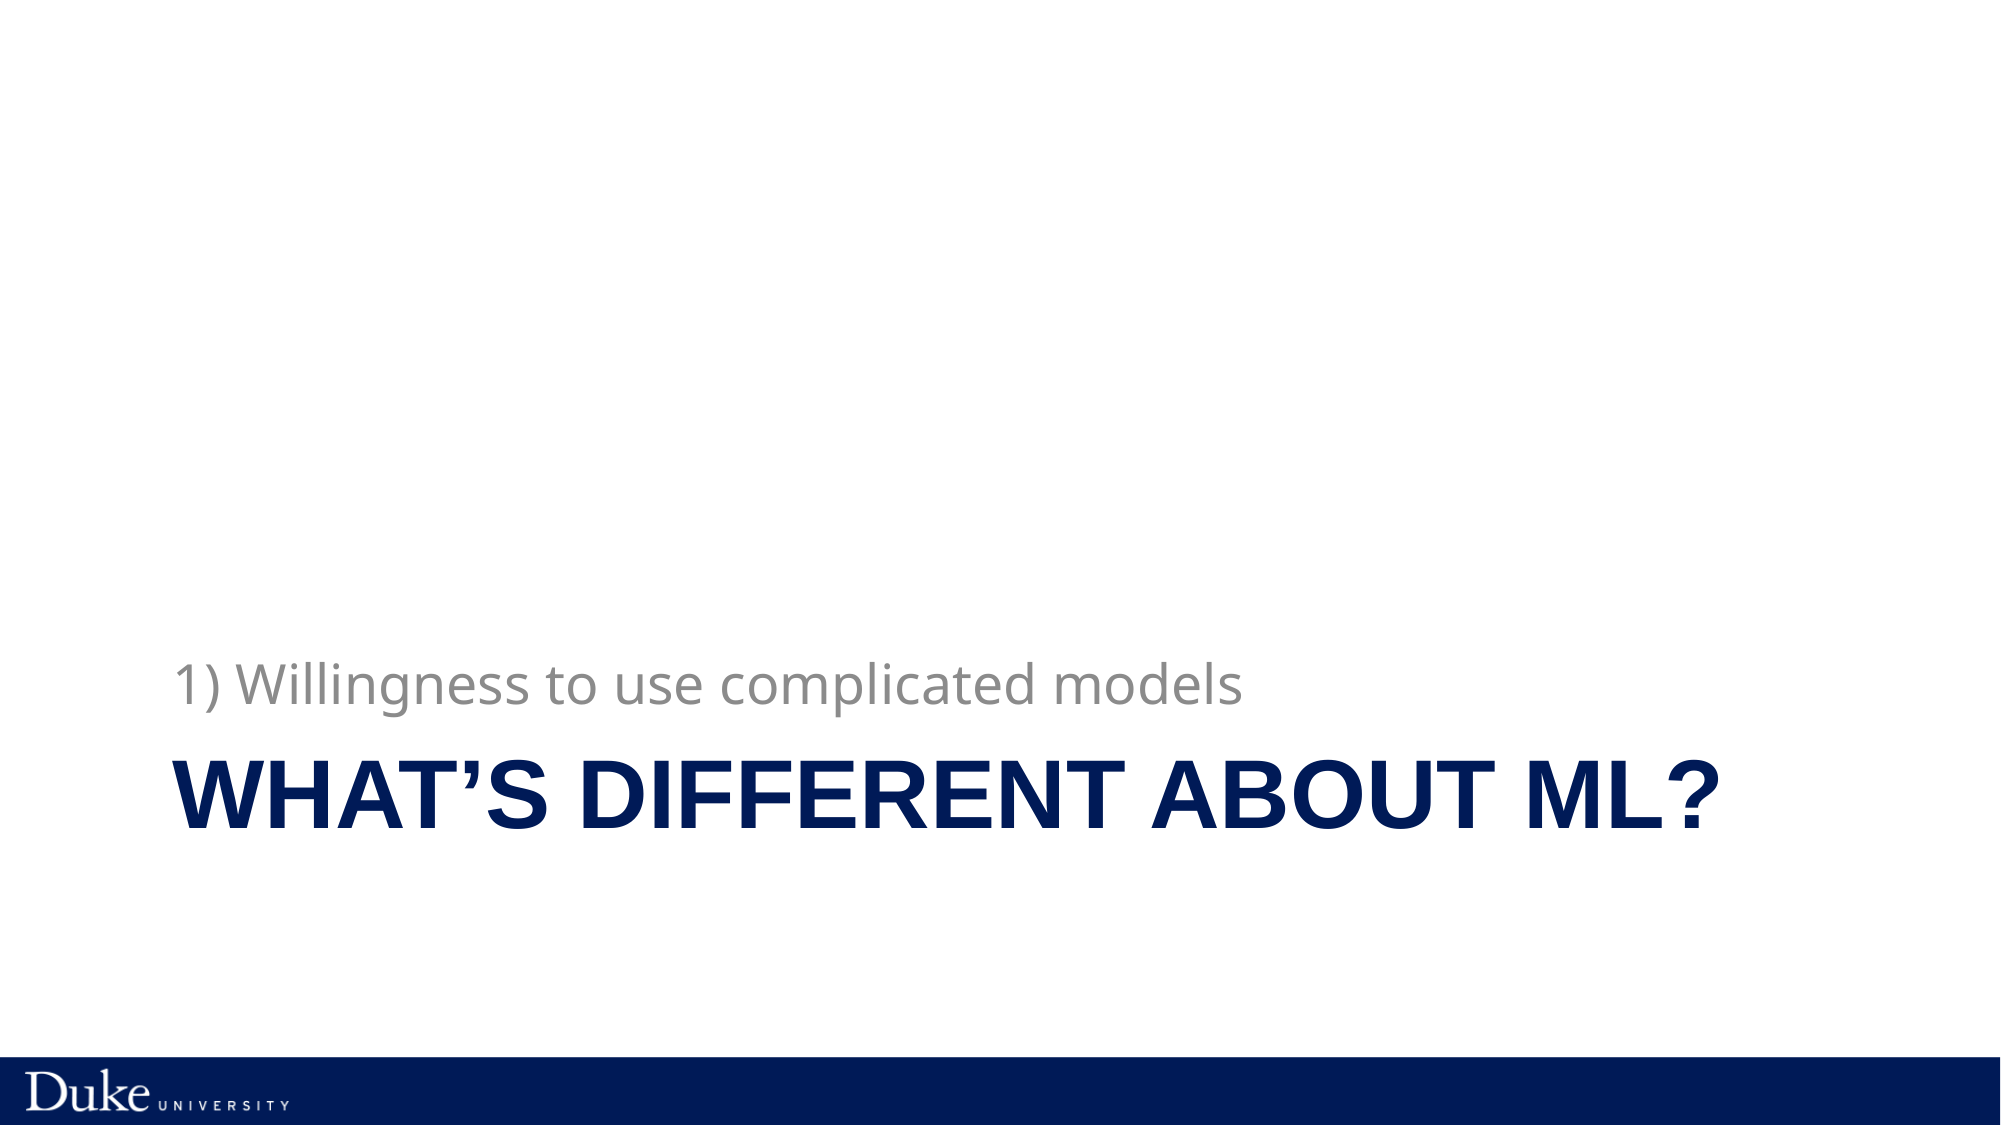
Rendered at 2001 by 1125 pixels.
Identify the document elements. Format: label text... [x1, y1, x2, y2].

title What’s different about ML? [157, 723, 1858, 947]
list 1) Willingness to use complicated models [157, 476, 1858, 723]
picture [0, 0, 2001, 1125]
